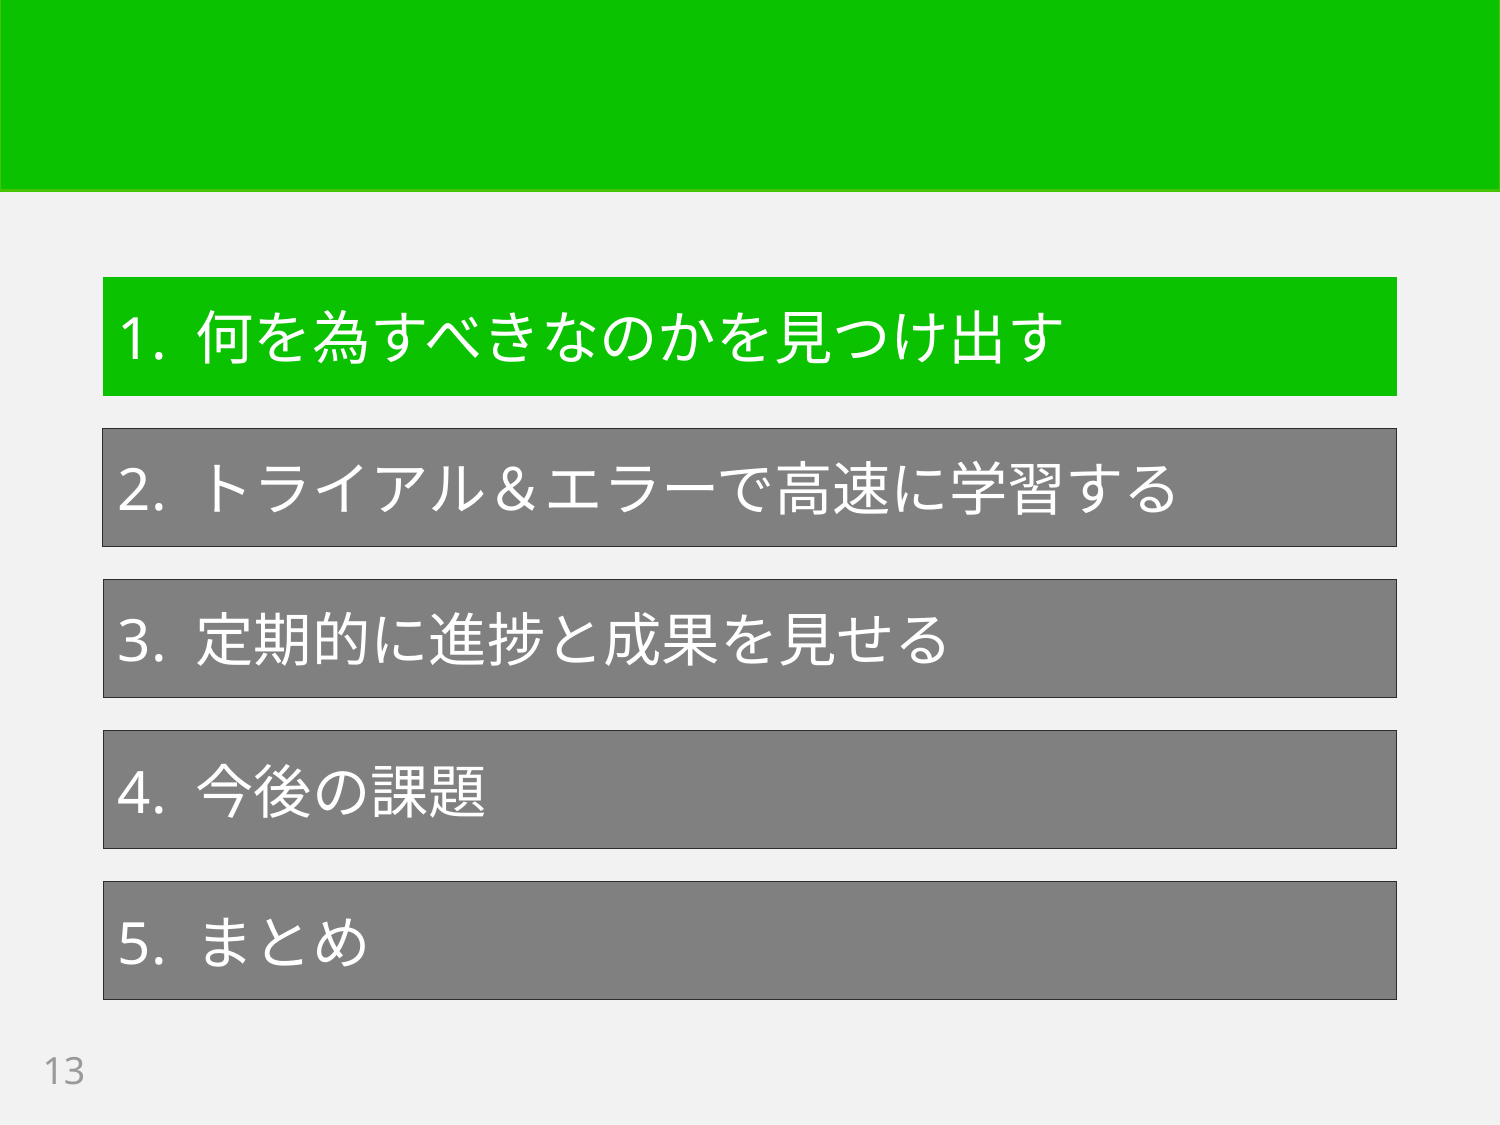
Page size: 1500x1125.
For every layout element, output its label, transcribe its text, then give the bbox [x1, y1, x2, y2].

text_box 1. 何を為すべきなのかを見つけ出す [103, 277, 1397, 396]
text_box 4. 今後の課題 [103, 730, 1397, 849]
text_box 2. トライアル＆エラーで高速に学習する [102, 428, 1397, 547]
text_box 5. まとめ [103, 881, 1397, 1000]
slide_number 13 [27, 1042, 146, 1102]
text_box 3. 定期的に進捗と成果を見せる [103, 579, 1397, 698]
